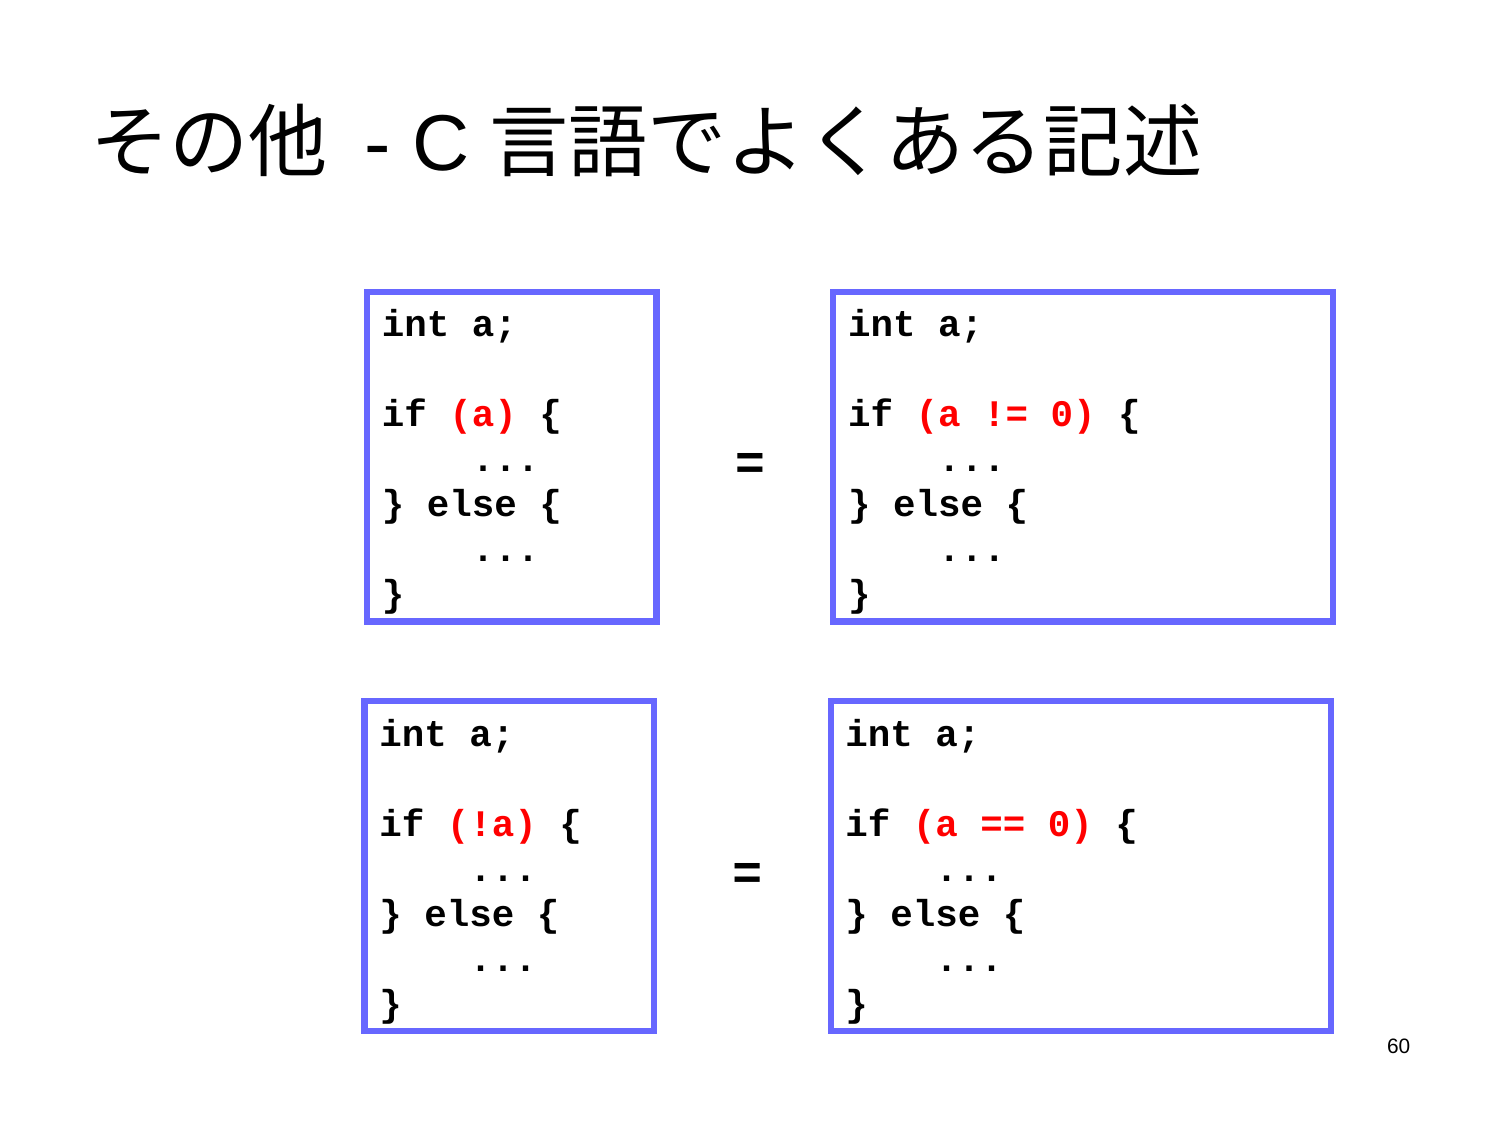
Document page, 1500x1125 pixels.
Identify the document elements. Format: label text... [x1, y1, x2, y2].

slide_number 60 [1074, 1024, 1426, 1101]
text_box int a; if (a == 0) { ... } else { ... } [830, 701, 1331, 1031]
text_box = [700, 831, 794, 907]
title その他 - C言語でよくある記述 [75, 45, 1425, 233]
text_box int a; if (a) { ... } else { ... } [367, 291, 657, 622]
text_box int a; if (a != 0) { ... } else { ... } [833, 291, 1334, 622]
text_box int a; if (!a) { ... } else { ... } [364, 701, 654, 1031]
text_box = [703, 422, 797, 498]
